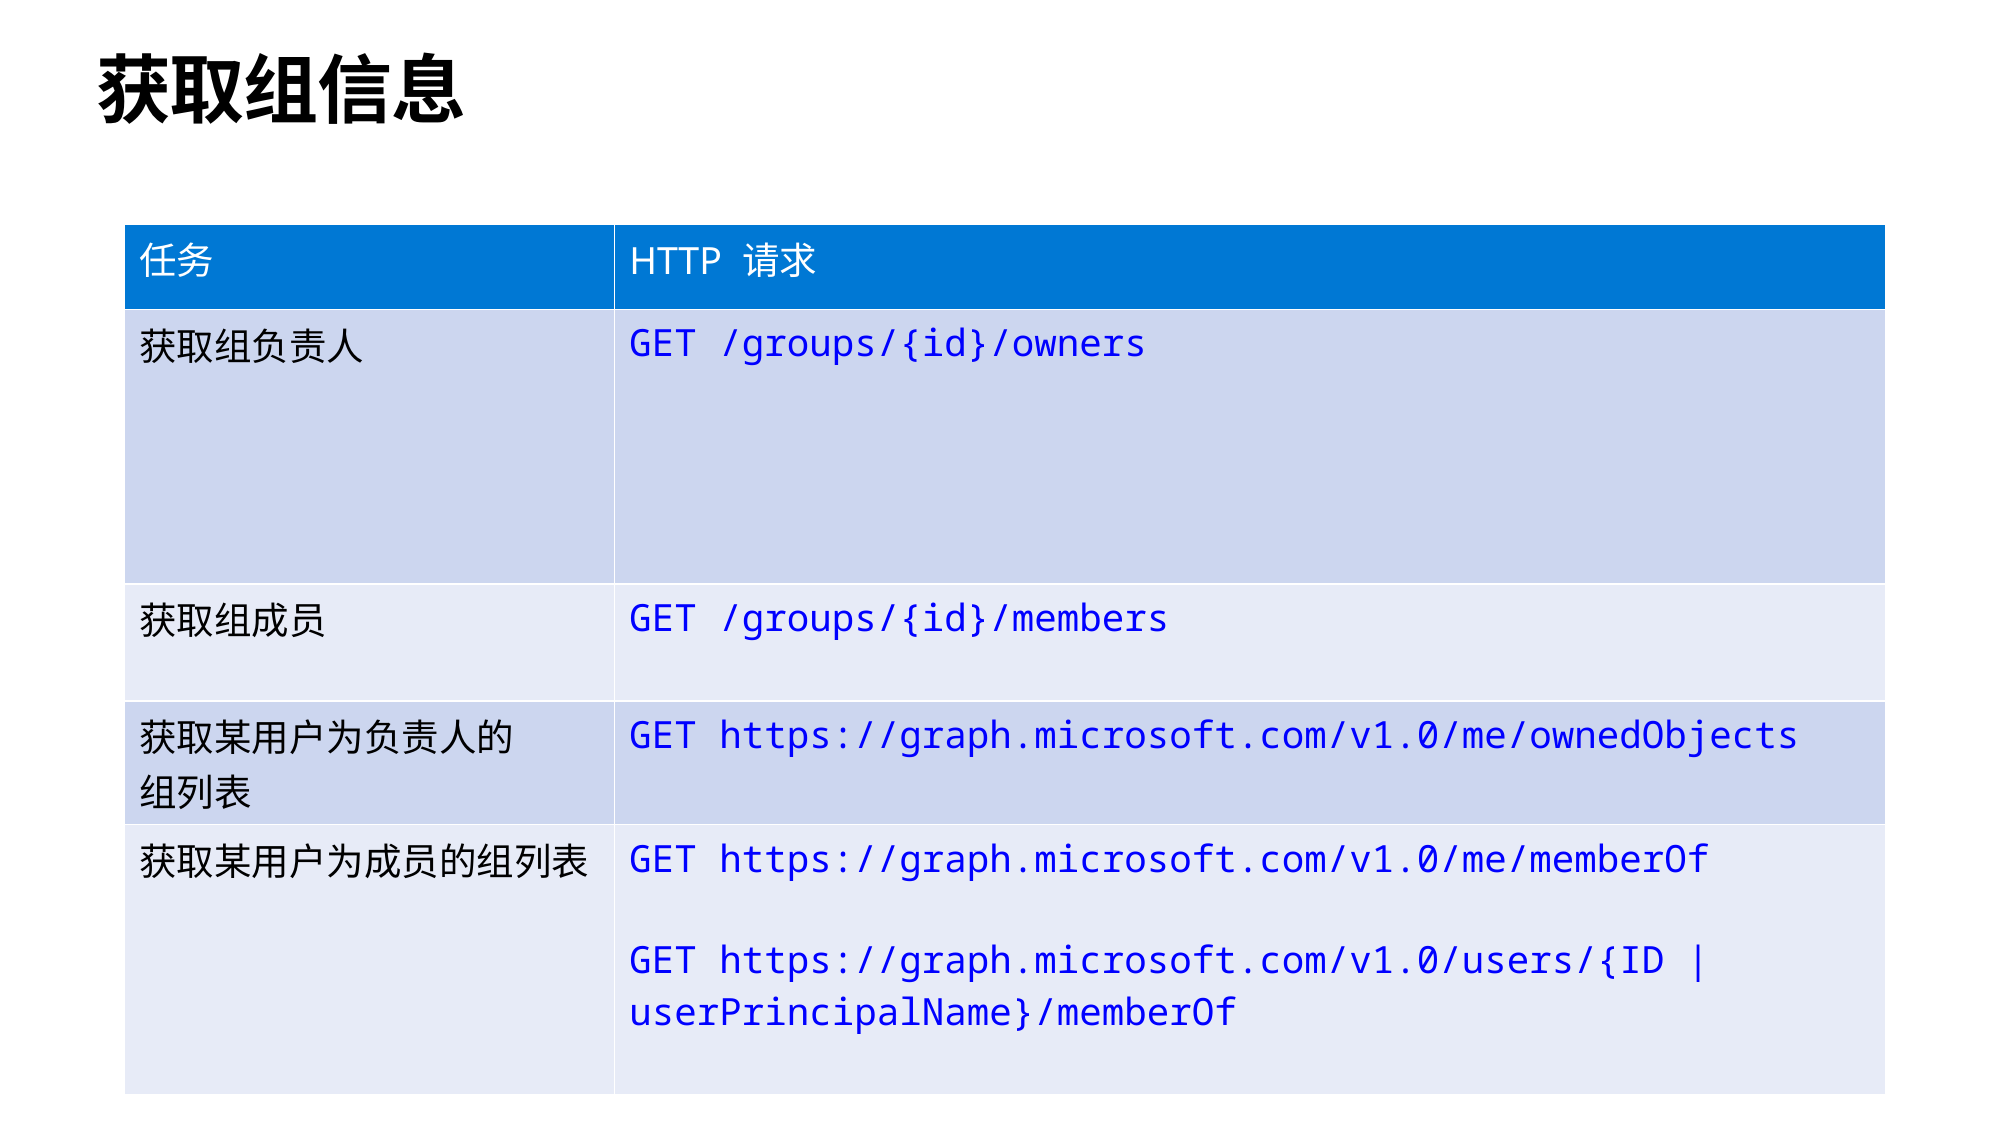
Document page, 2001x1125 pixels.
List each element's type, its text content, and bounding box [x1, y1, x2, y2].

table_cell GET /groups/{id}/owners [615, 310, 1885, 583]
table_cell 获取组负责人 [125, 310, 614, 583]
table_cell 获取某用户为负责人的 组列表 [125, 702, 614, 824]
title 获取组信息 [96, 42, 1822, 134]
table_cell 获取组成员 [125, 585, 614, 700]
table_cell GET https://graph.microsoft.com/v1.0/me/ownedObjects [615, 702, 1885, 824]
table_cell 获取某用户为成员的组列表 [125, 825, 614, 1094]
table_cell GET /groups/{id}/members [615, 585, 1885, 700]
table_header 任务 [125, 225, 614, 309]
table_cell GET https://graph.microsoft.com/v1.0/me/memberOf GET https://graph.microsoft.com/v1.0/users/{ID | userPrincipalName}/memberOf [615, 825, 1885, 1094]
table_header HTTP 请求 [615, 225, 1885, 309]
